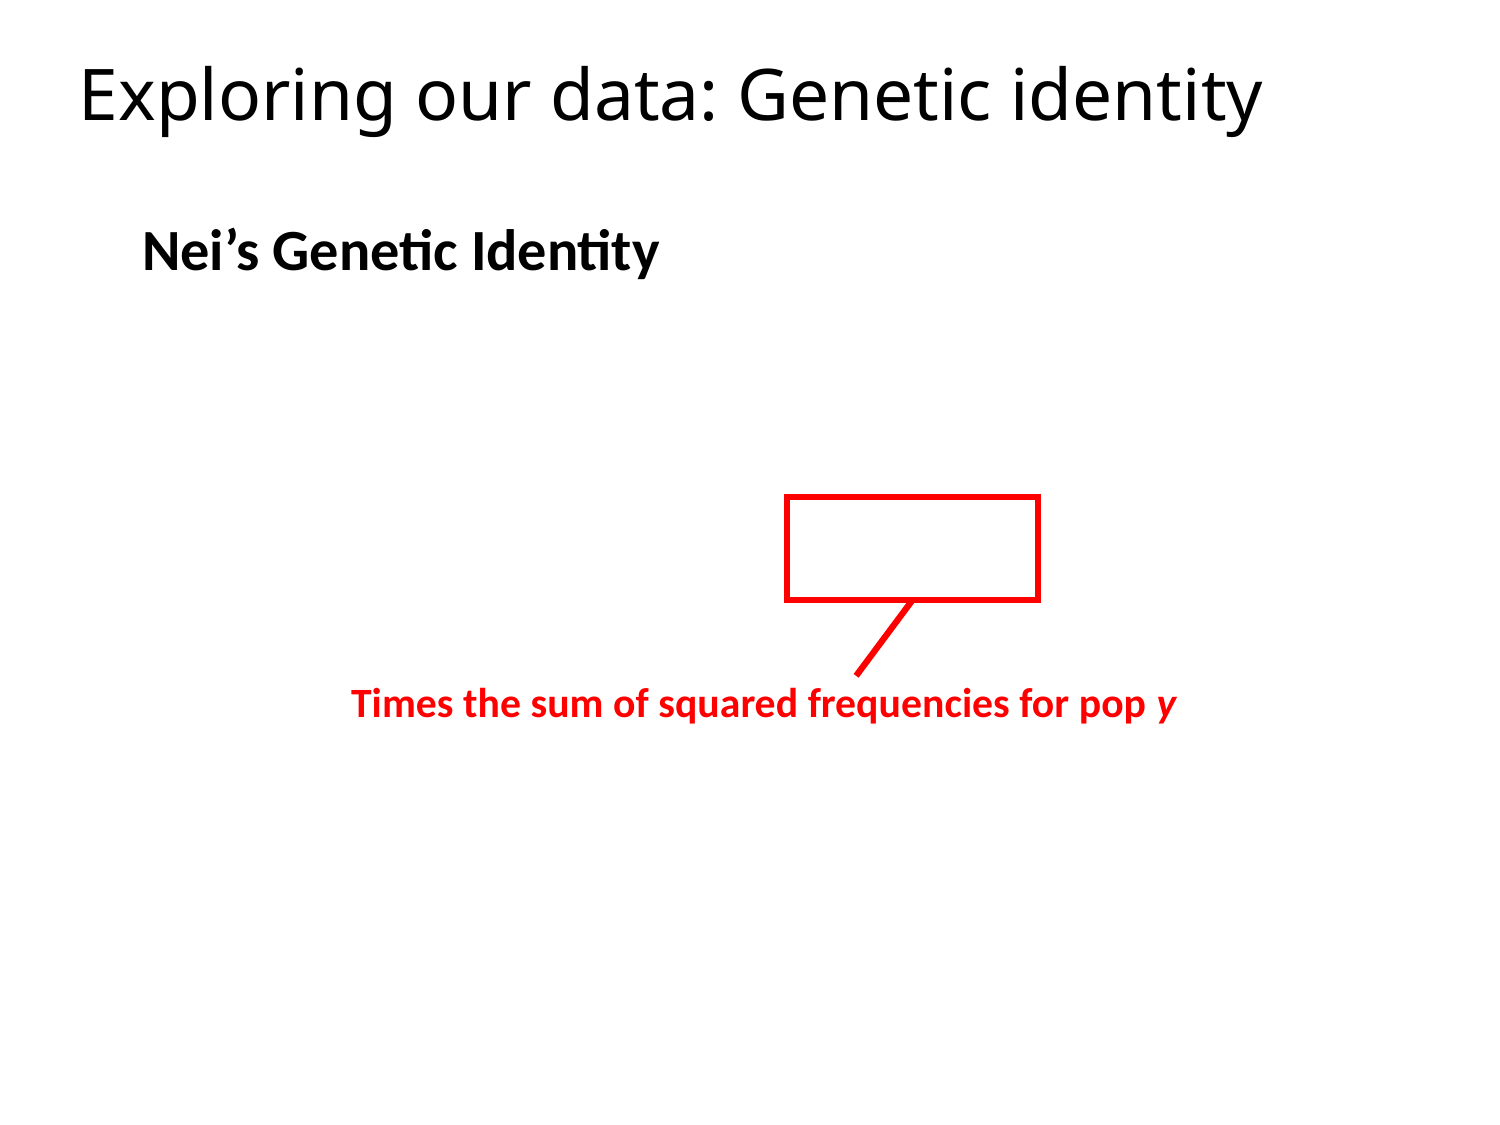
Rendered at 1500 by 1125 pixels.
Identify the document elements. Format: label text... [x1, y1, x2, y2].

title Exploring our data: Genetic identity [64, 41, 1339, 153]
text_box Times the sum of squared frequencies for pop y [336, 668, 1192, 734]
text_box [786, 496, 1039, 601]
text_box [856, 599, 913, 676]
